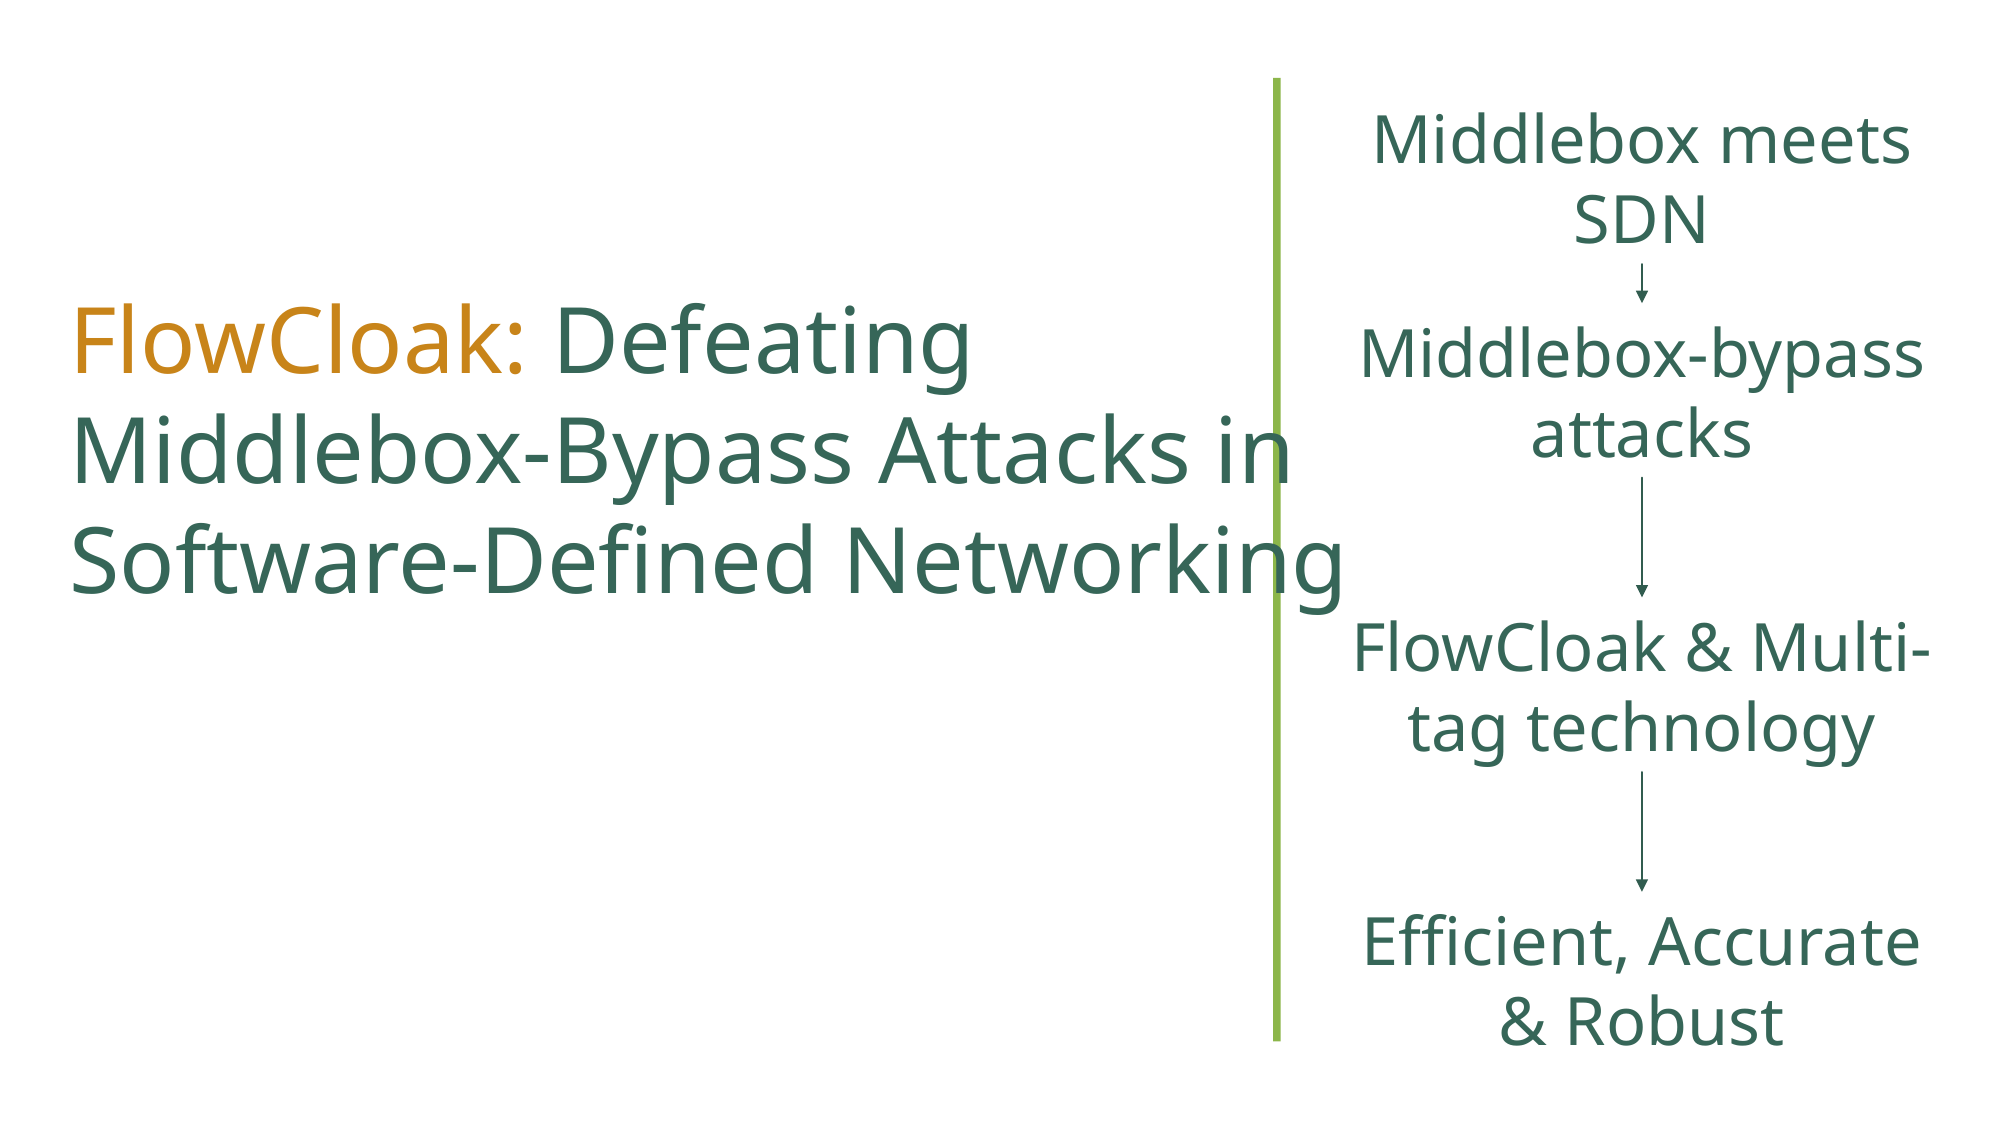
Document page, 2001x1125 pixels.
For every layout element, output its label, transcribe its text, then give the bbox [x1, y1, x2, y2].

text_box [1271, 620, 1282, 1043]
text_box FlowCloak & Multi-tag technology [1318, 597, 1966, 772]
text_box Middlebox-bypass attacks [1859, 303, 1966, 478]
text_box [1271, 76, 1282, 274]
text_box Efficient, Accurate & Robust [1318, 891, 1966, 1067]
text_box Middlebox meets SDN [1318, 89, 1966, 265]
text_box FlowCloak: Defeating Middlebox-Bypass Attacks in Software-Defined Networking [54, 274, 1859, 620]
